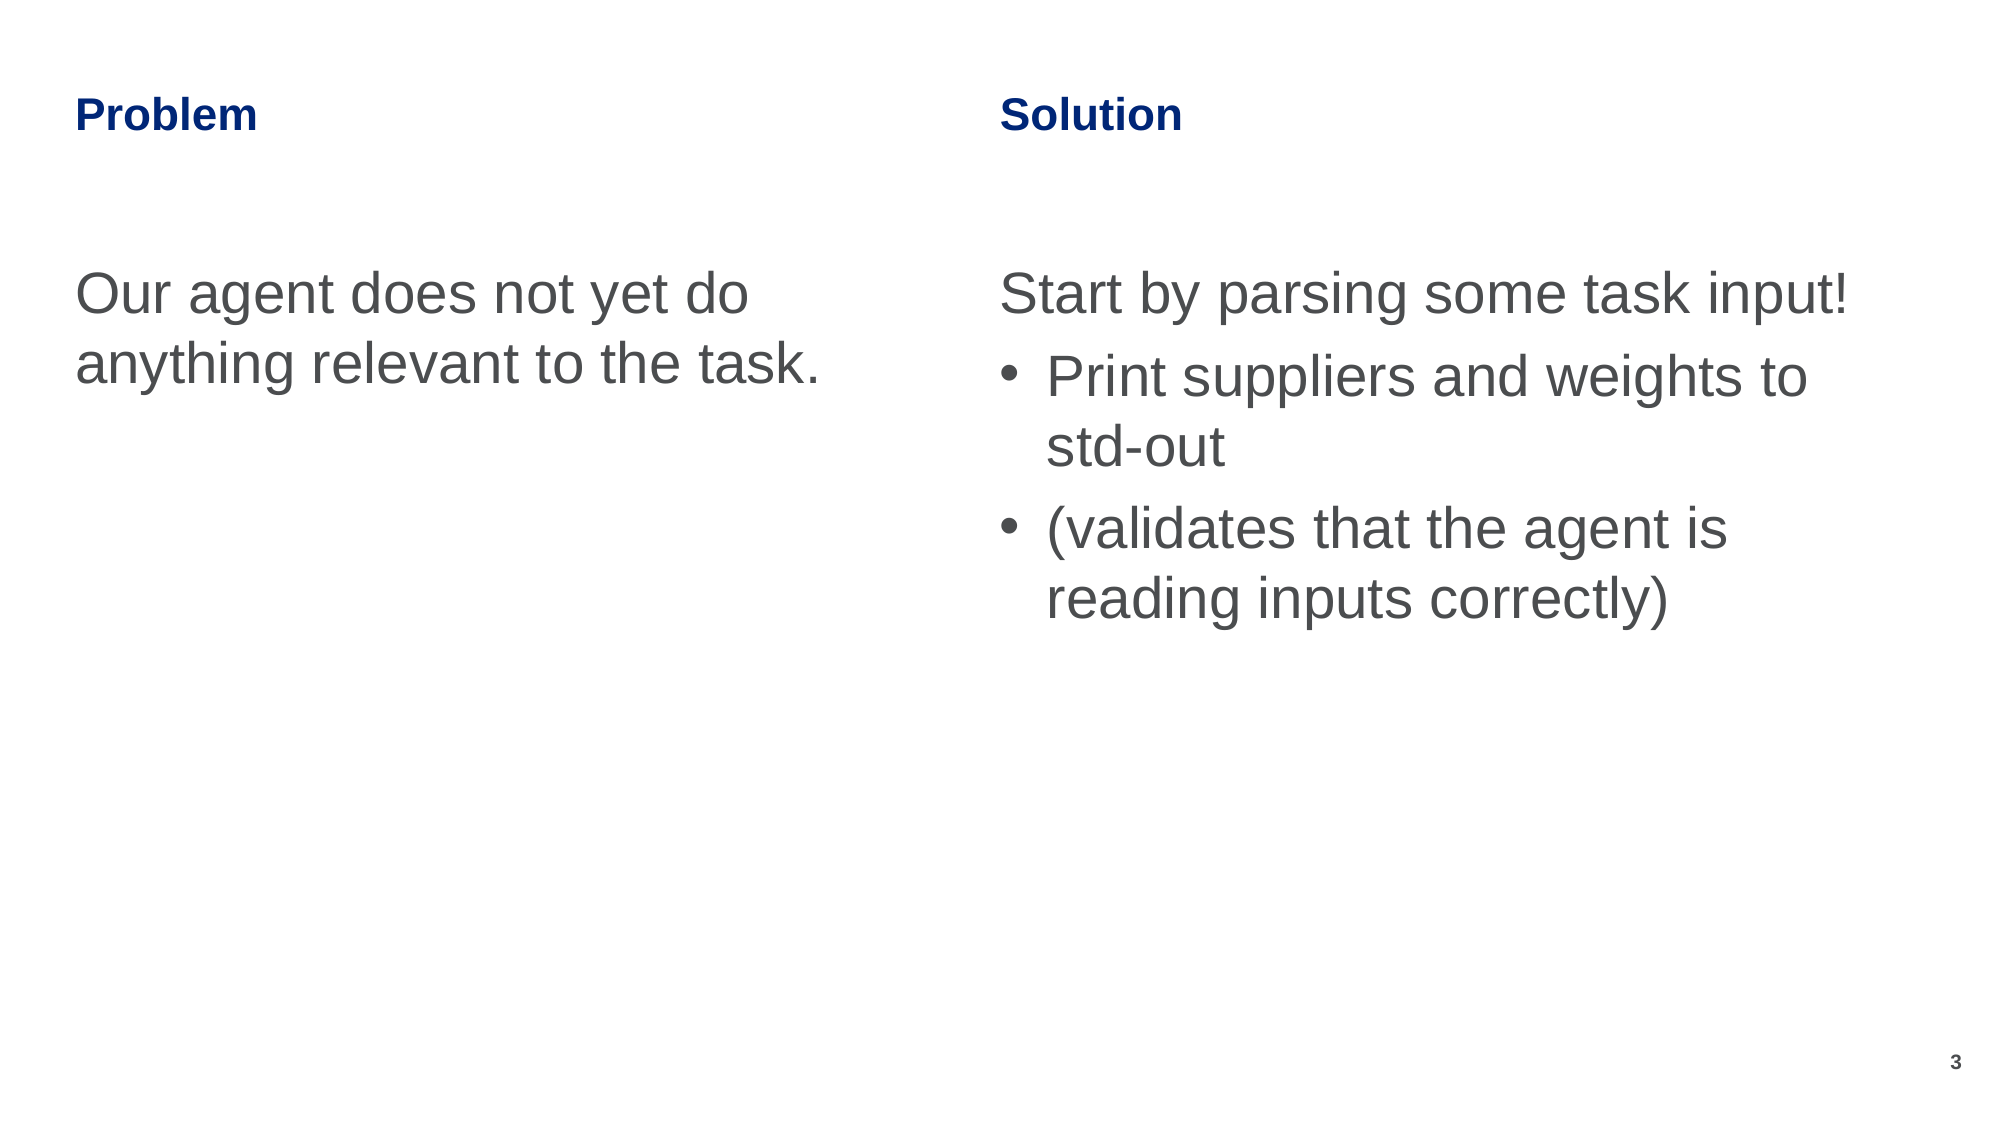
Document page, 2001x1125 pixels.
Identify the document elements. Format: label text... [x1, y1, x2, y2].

list Our agent does not yet do anything relevant to the task. [75, 255, 942, 901]
text_box Start by parsing some task input! Print suppliers and weights to std-out (validates that the agent is reading inputs correctly) [999, 255, 1868, 901]
title Problem [75, 91, 1000, 142]
text_box Solution [999, 91, 1925, 141]
